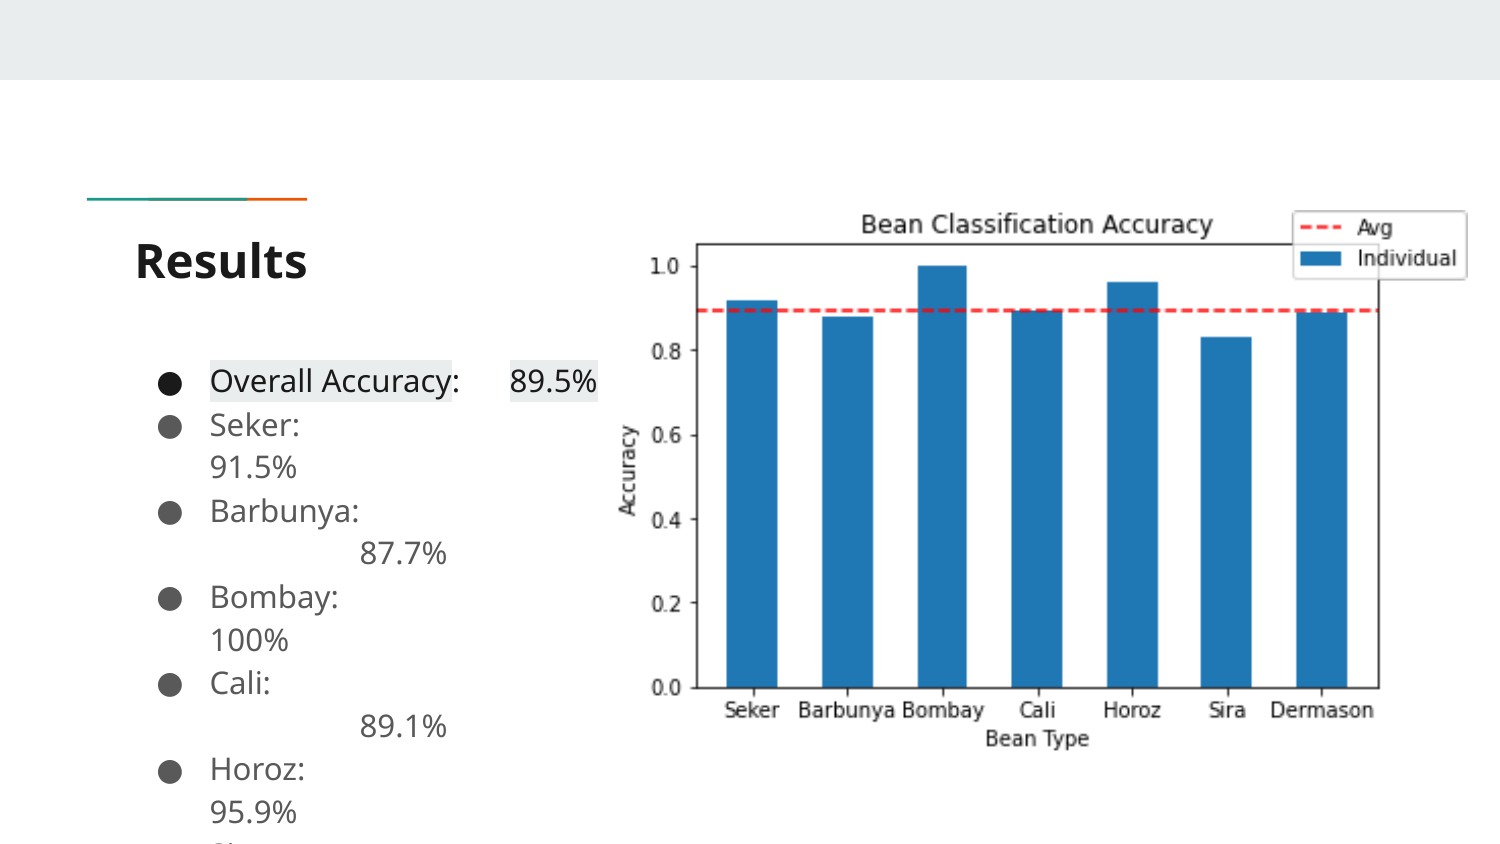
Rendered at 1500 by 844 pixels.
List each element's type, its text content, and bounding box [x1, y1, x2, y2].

list Overall Accuracy: 89.5% Seker: 91.5% Barbunya: 87.7% Bombay: 100% Cali: 89.1% Horoz: 95.9% Sira: 83.0% Dermason: 88.8% [119, 341, 750, 826]
picture [607, 197, 1479, 766]
title Results [119, 216, 602, 305]
